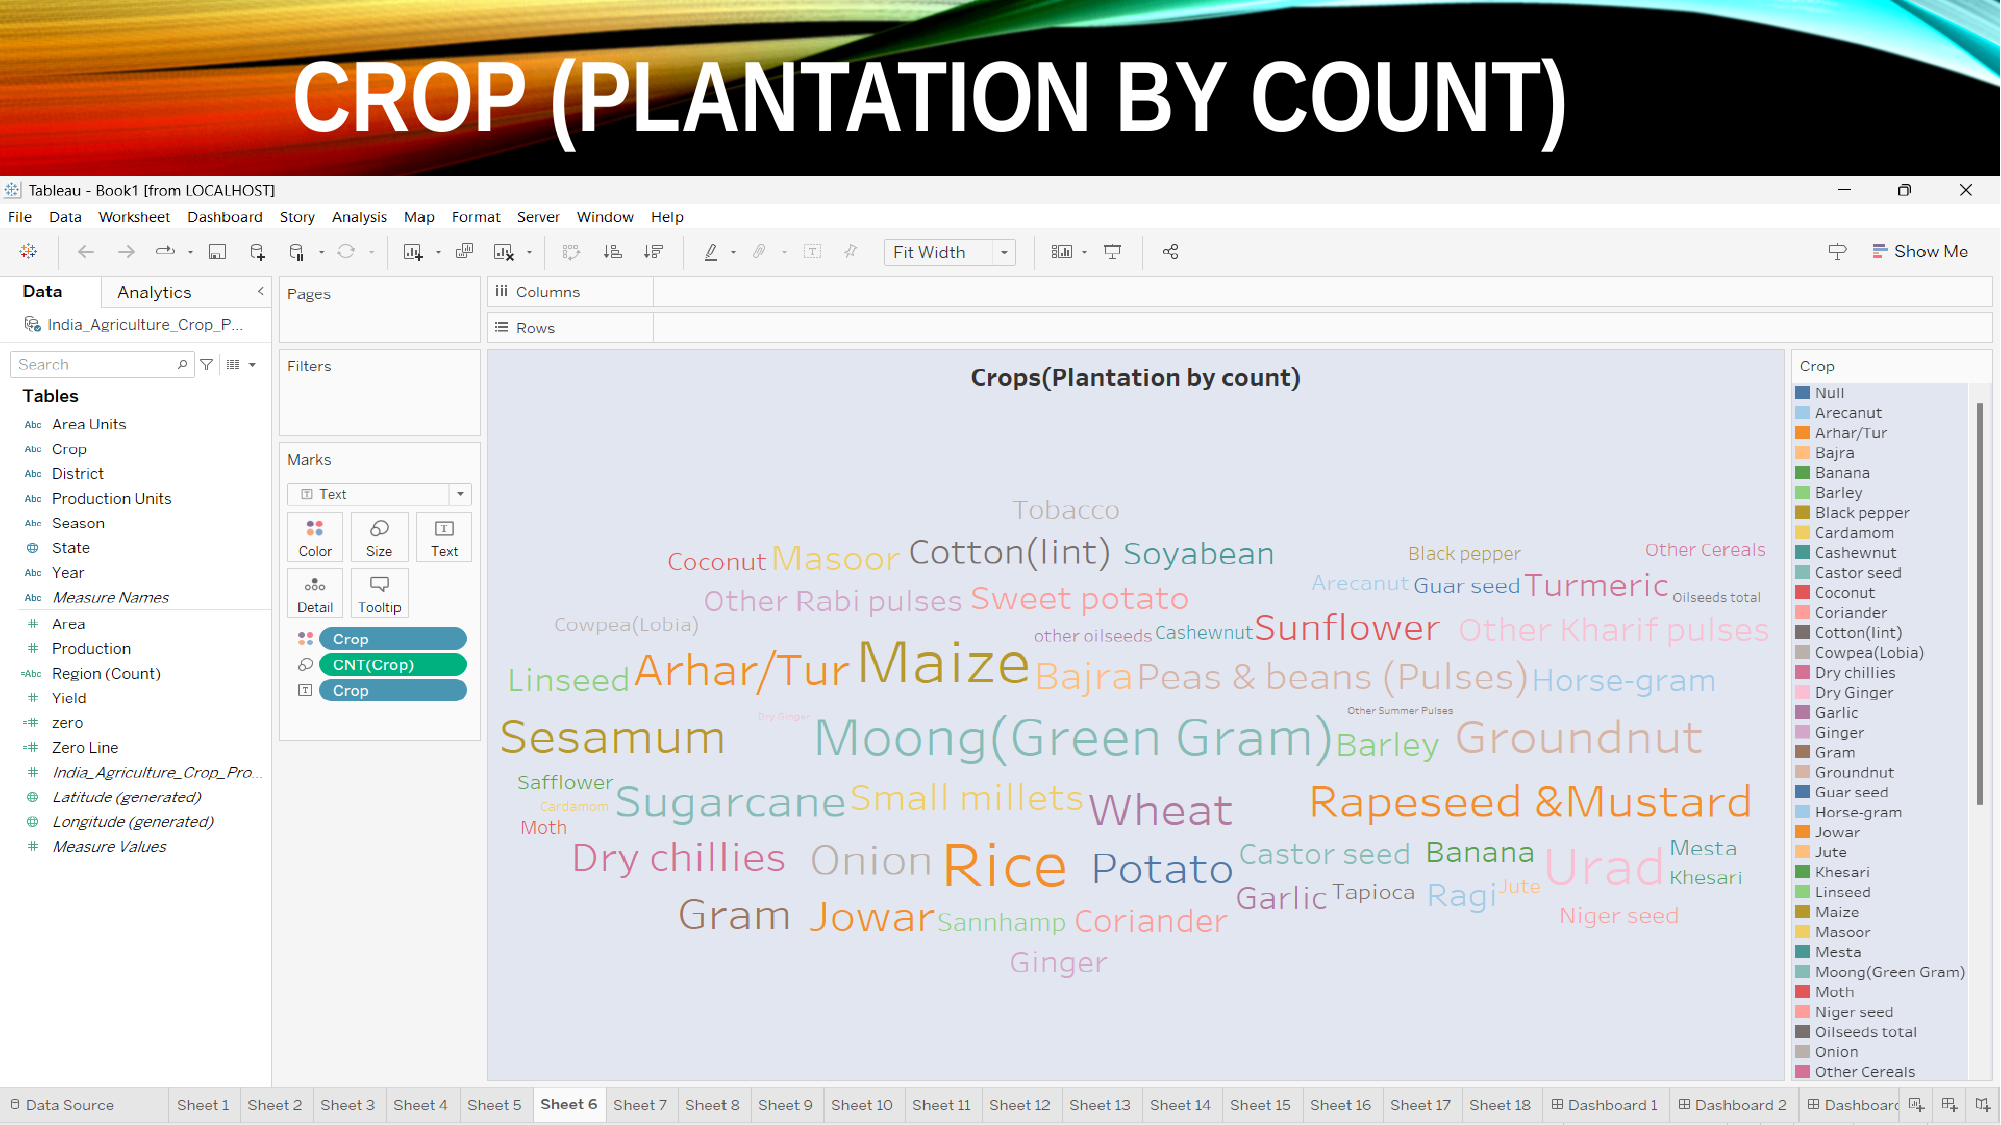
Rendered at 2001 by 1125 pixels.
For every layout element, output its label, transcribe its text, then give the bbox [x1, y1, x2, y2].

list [0, 176, 2000, 1125]
picture [0, 0, 2000, 176]
title CROP (PLANTATION BY COUNT) [78, 5, 1785, 176]
